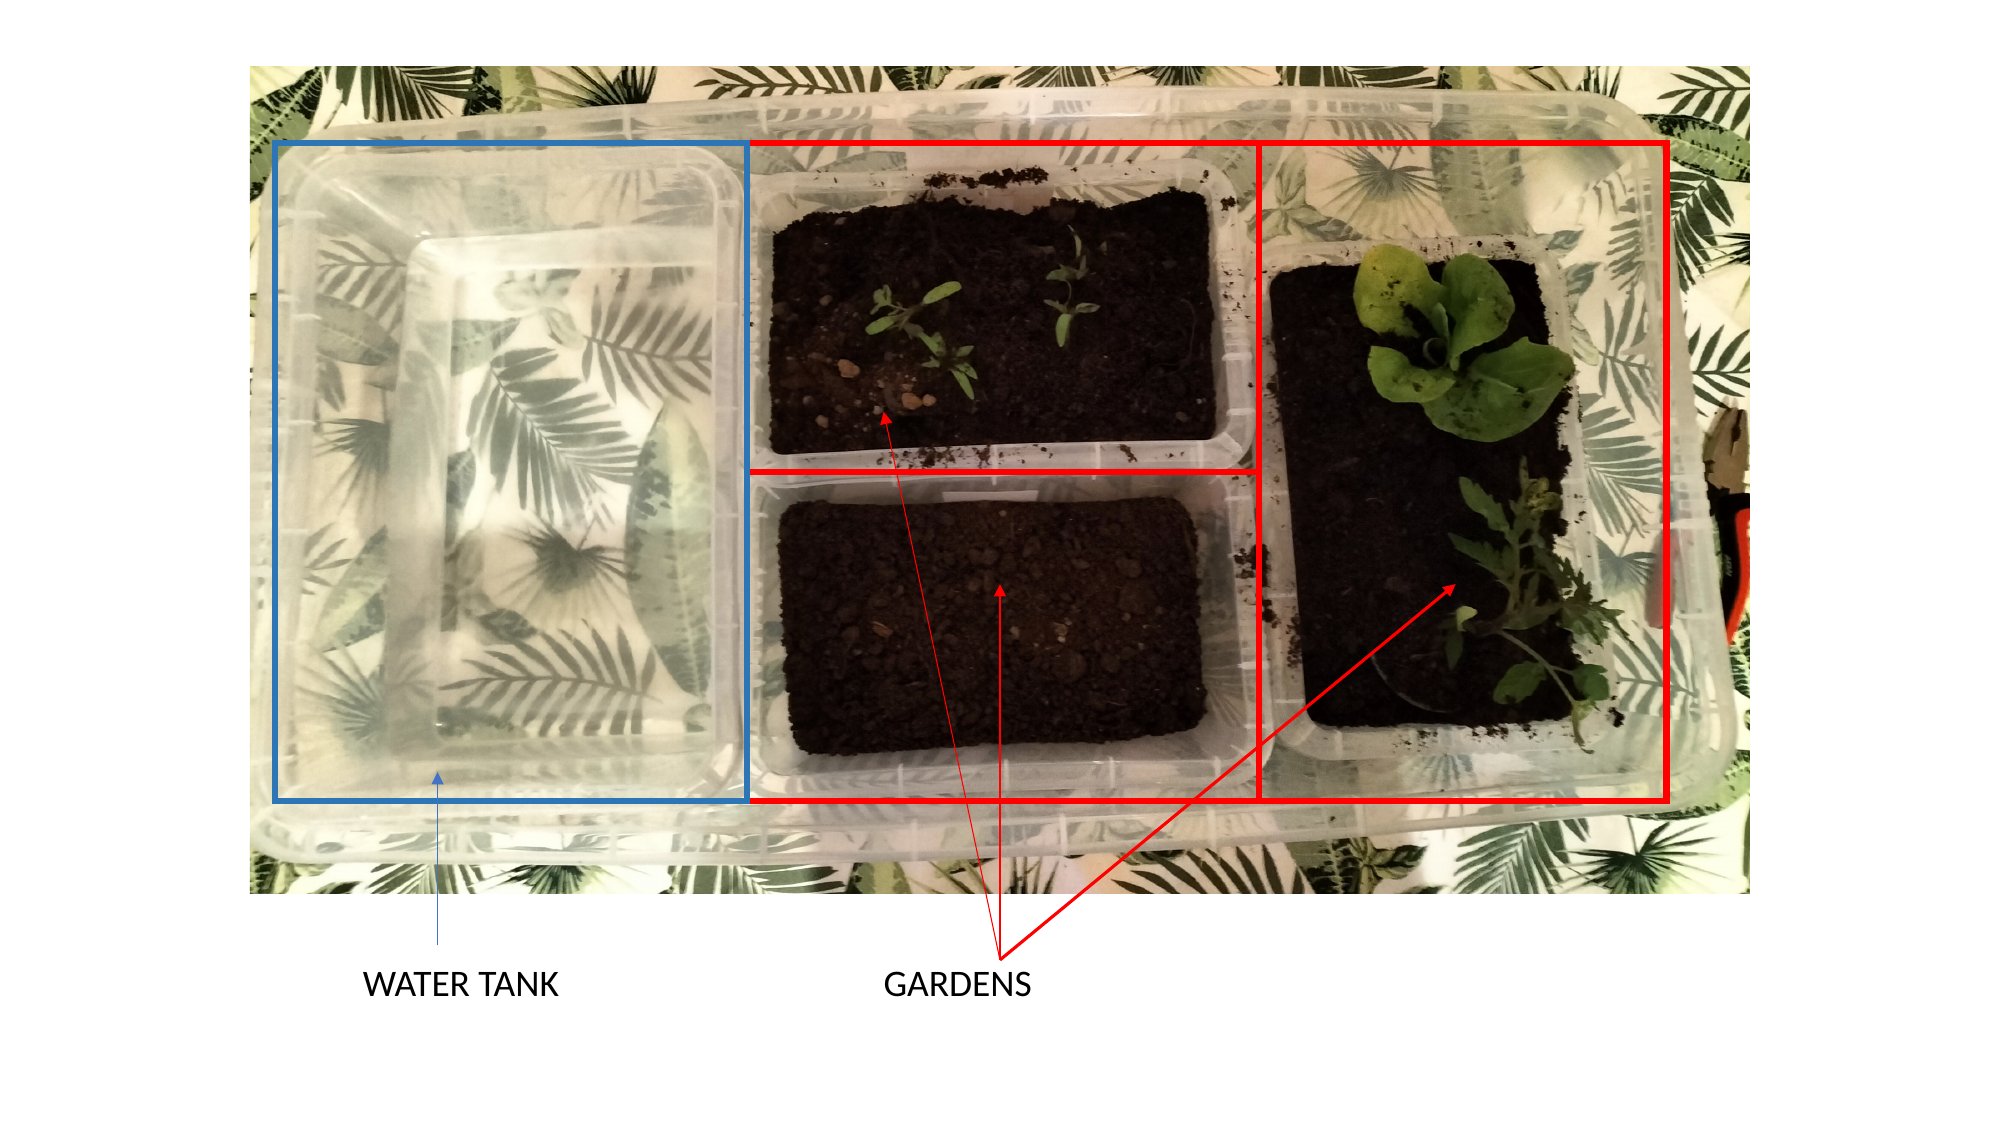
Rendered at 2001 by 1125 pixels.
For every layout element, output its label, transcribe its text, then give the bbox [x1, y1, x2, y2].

text_box WATER TANK [348, 951, 625, 1011]
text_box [999, 583, 1456, 960]
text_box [249, 66, 1750, 894]
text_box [883, 411, 1000, 960]
text_box GARDENS [868, 951, 1146, 1011]
